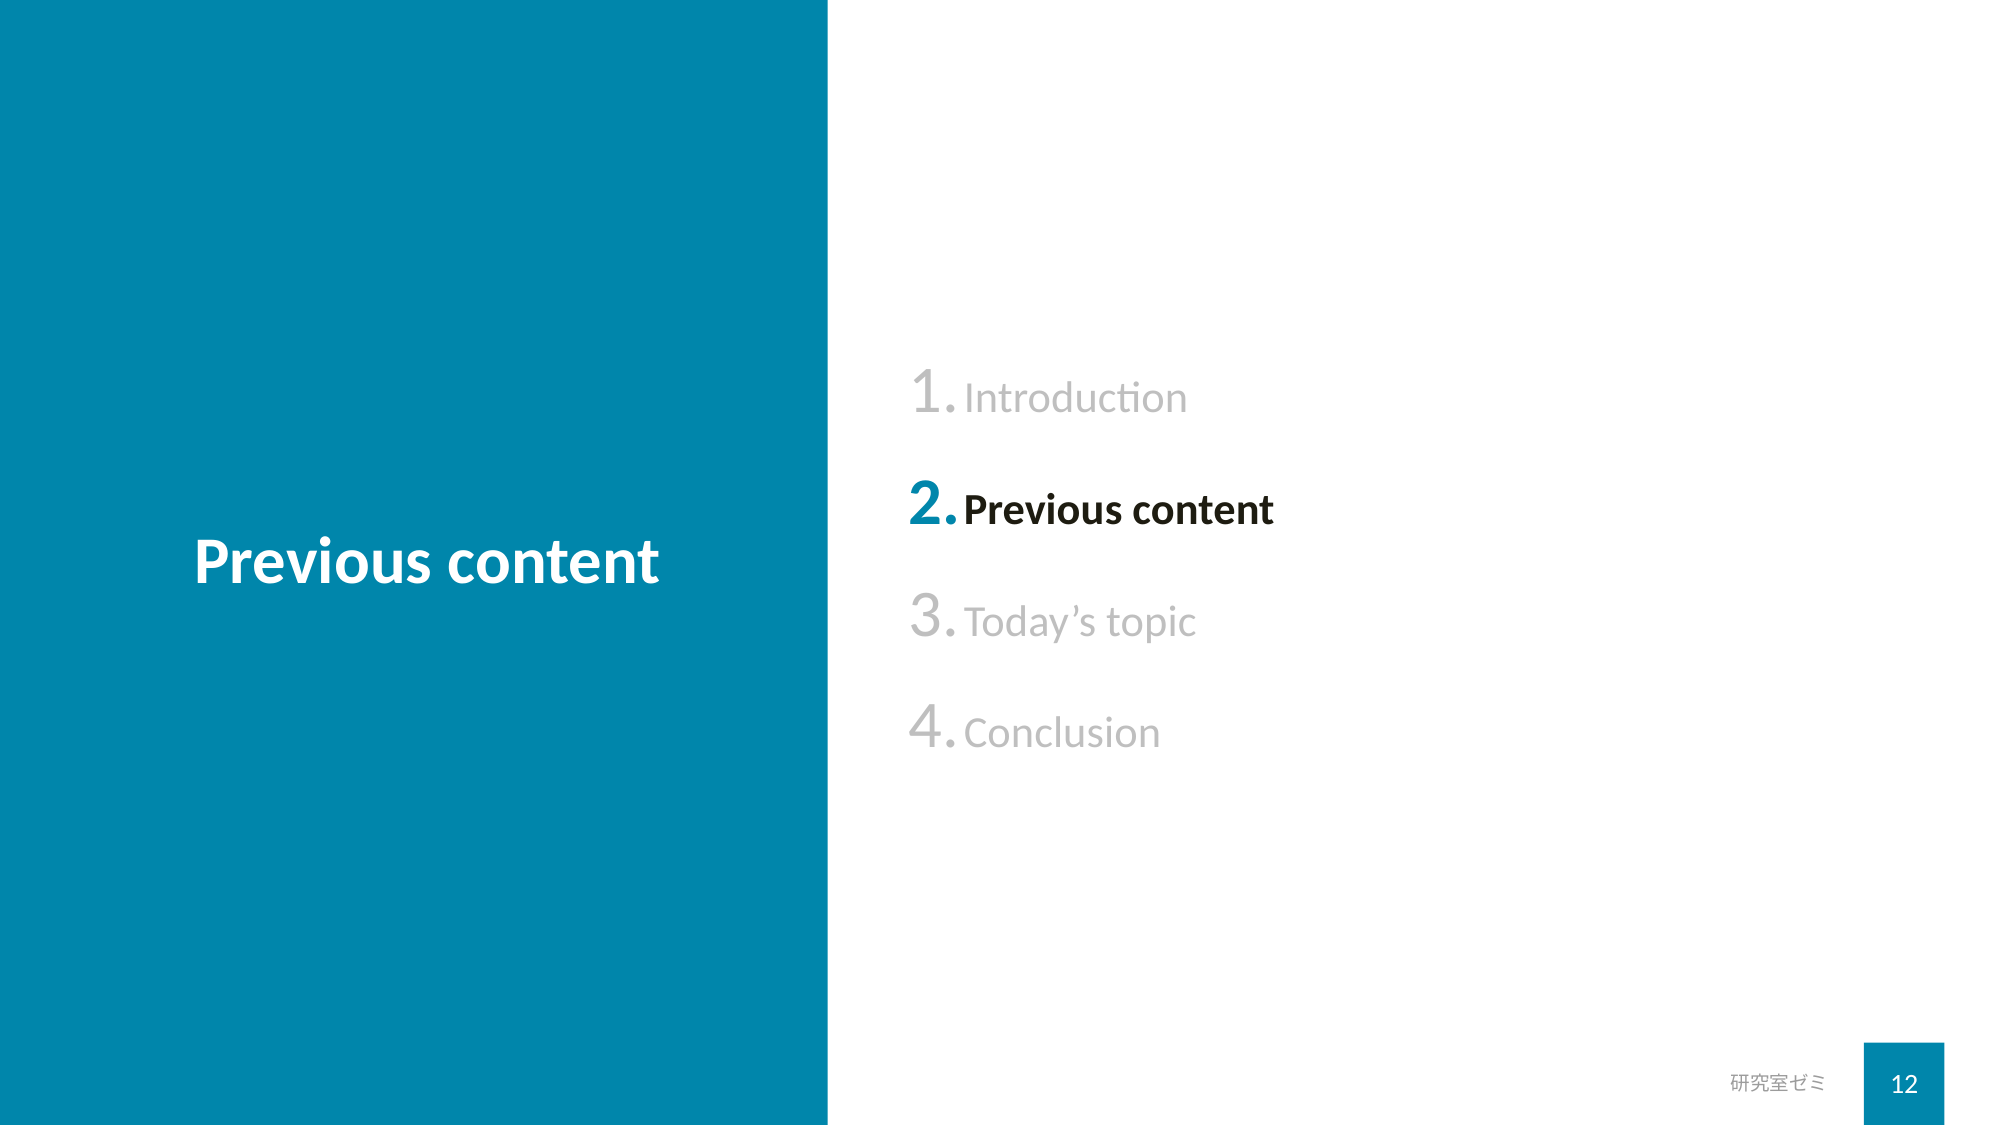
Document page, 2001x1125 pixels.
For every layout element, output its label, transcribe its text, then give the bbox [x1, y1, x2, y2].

footer 研究室ゼミ [1168, 1052, 1843, 1113]
list Introduction Previous content Today’s topic Conclusion [893, 195, 1889, 930]
slide_number 12 [1863, 1052, 1945, 1113]
title Previous content [93, 224, 762, 901]
